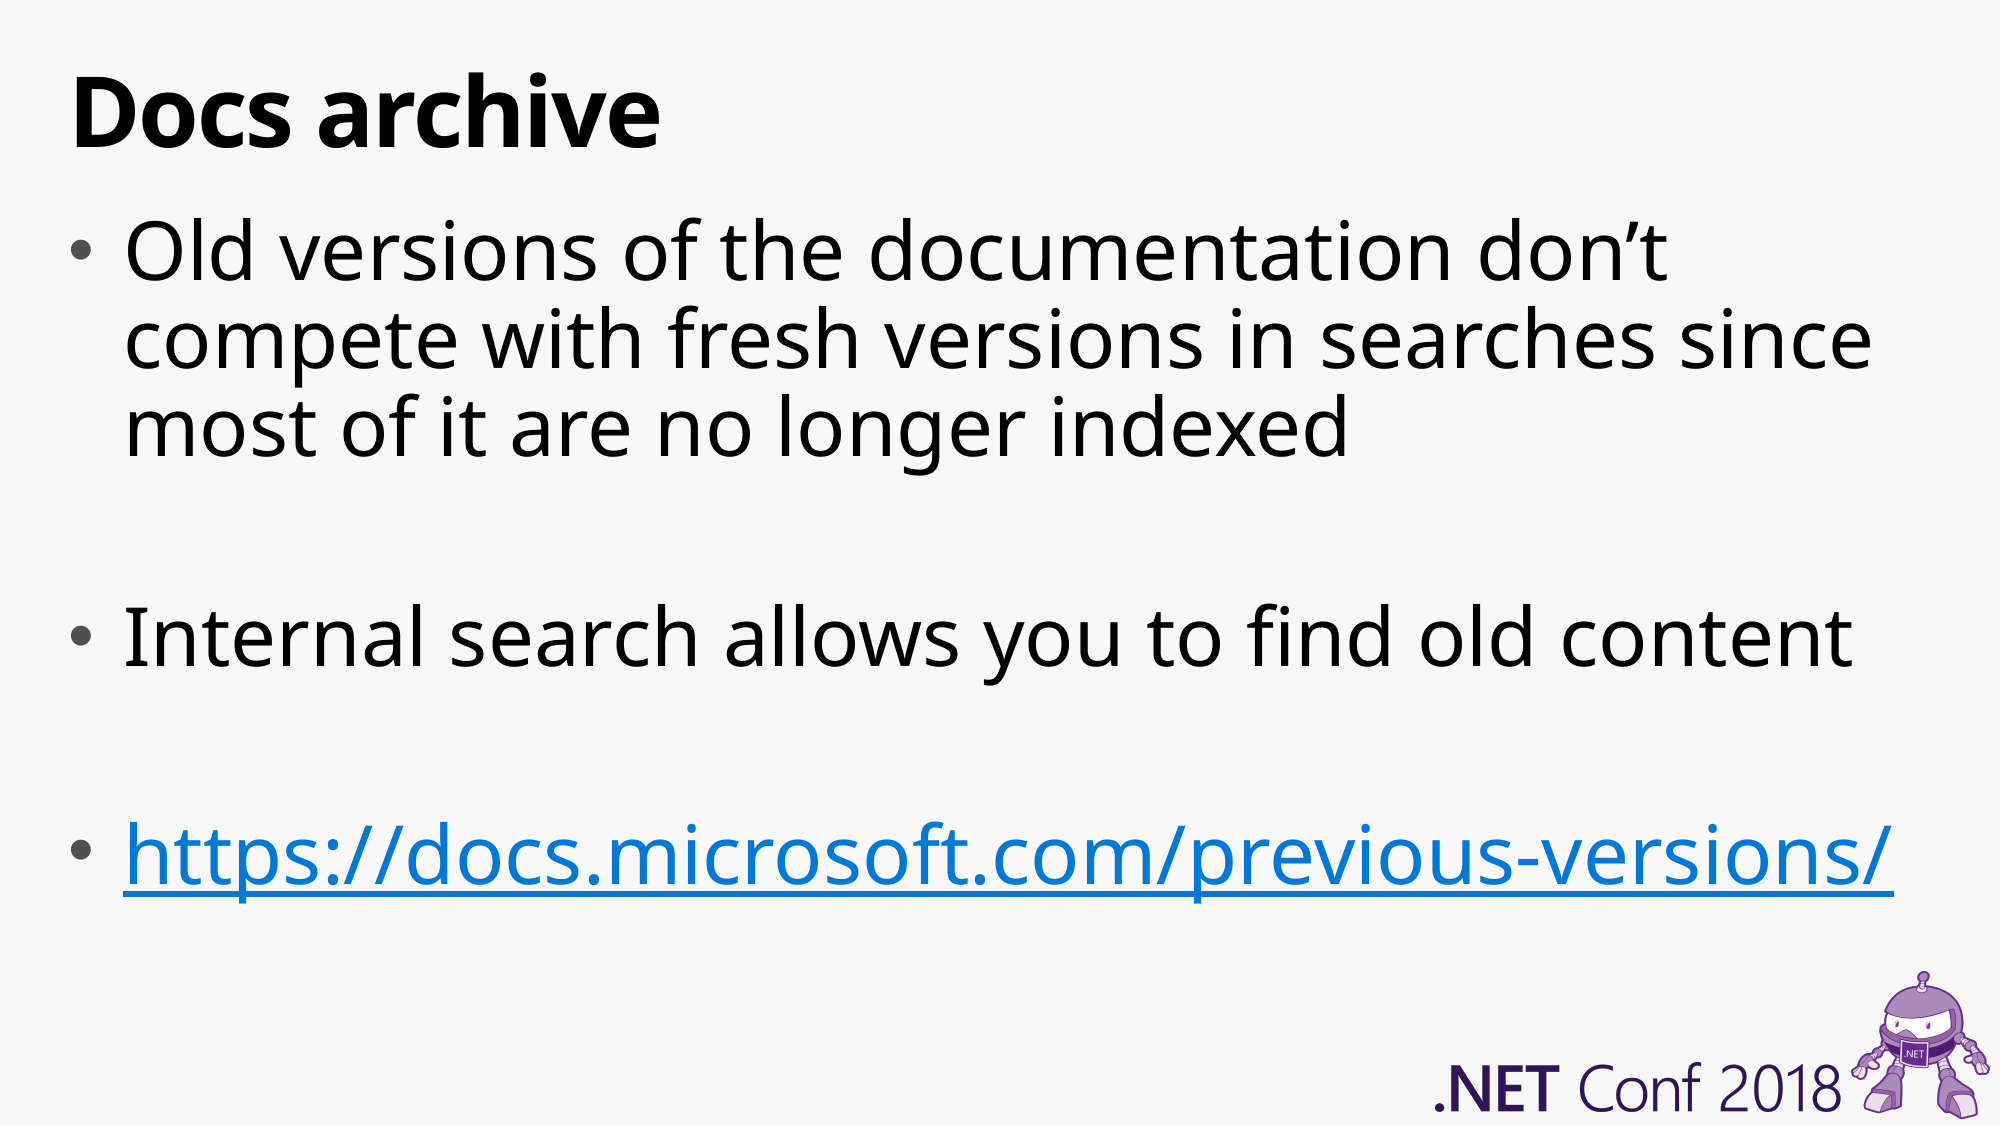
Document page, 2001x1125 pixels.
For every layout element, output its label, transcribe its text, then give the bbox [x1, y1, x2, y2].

picture [1435, 1062, 1841, 1112]
picture [1851, 971, 1990, 1119]
title Docs archive [44, 47, 1957, 196]
list Old versions of the documentation don’t compete with fresh versions in searches since most of it are no longer indexed Internal search allows you to find old content https://docs.microsoft.com/previous-versions/ [44, 196, 1956, 1037]
